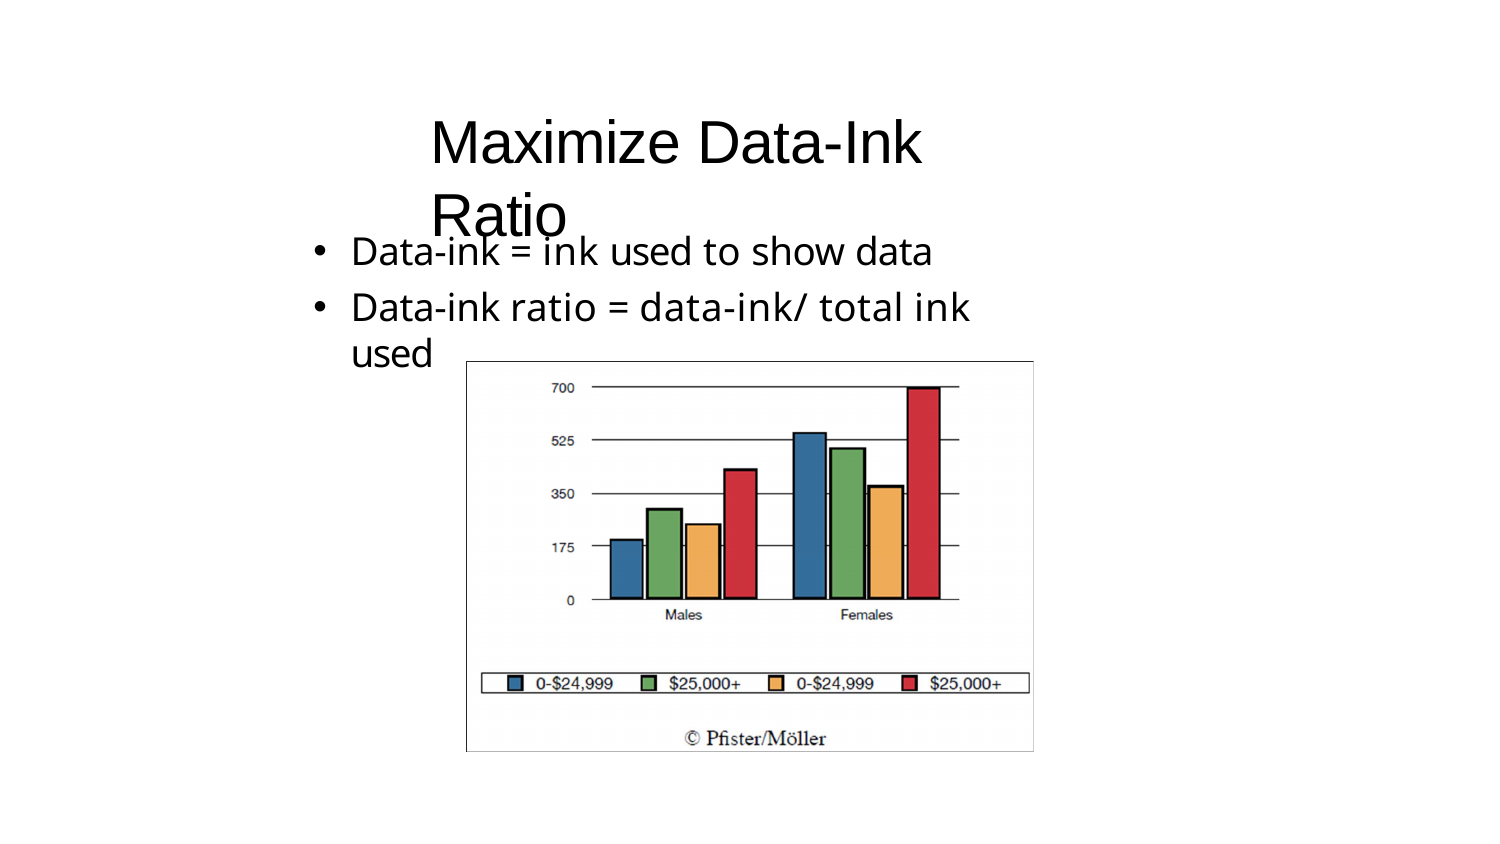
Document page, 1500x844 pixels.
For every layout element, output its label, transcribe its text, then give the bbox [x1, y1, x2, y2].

text_box [466, 361, 1034, 752]
title Maximize Data‐Ink Ratio [429, 102, 1071, 249]
text_box Data‐ink = ink used to show data Data‐ink ratio = data‐ink/ total ink used [311, 216, 1007, 376]
